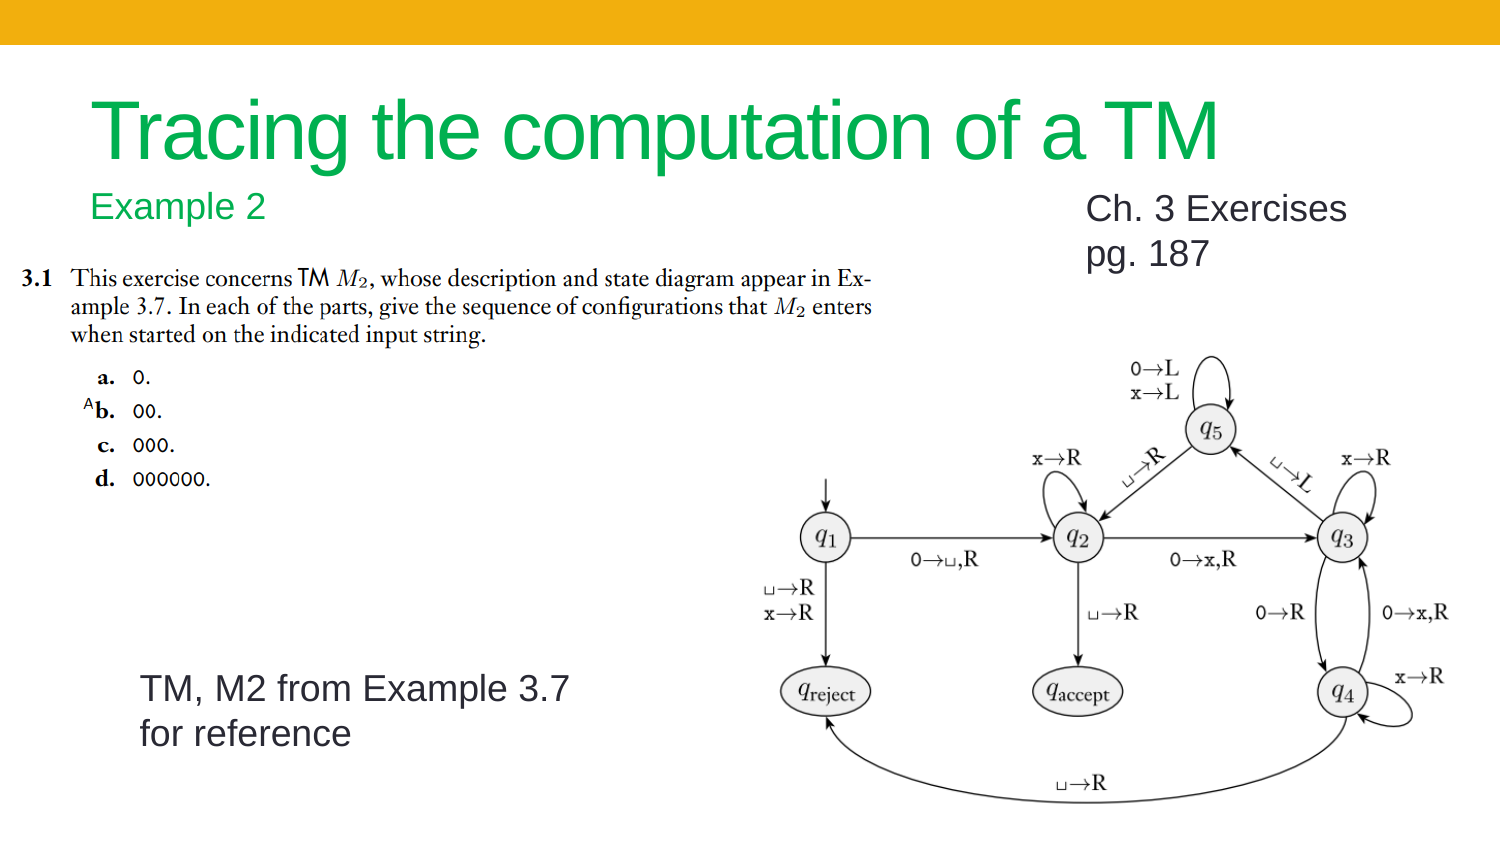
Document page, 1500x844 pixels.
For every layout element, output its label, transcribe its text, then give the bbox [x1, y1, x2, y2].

text_box Example 2 [74, 174, 1446, 235]
title Tracing the computation of a TM [75, 65, 1425, 174]
picture [735, 326, 1485, 821]
text_box Ch. 3 Exercises pg. 187 [1070, 176, 1425, 282]
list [6, 255, 897, 506]
text_box TM, M2 from Example 3.7 for reference [124, 656, 627, 761]
